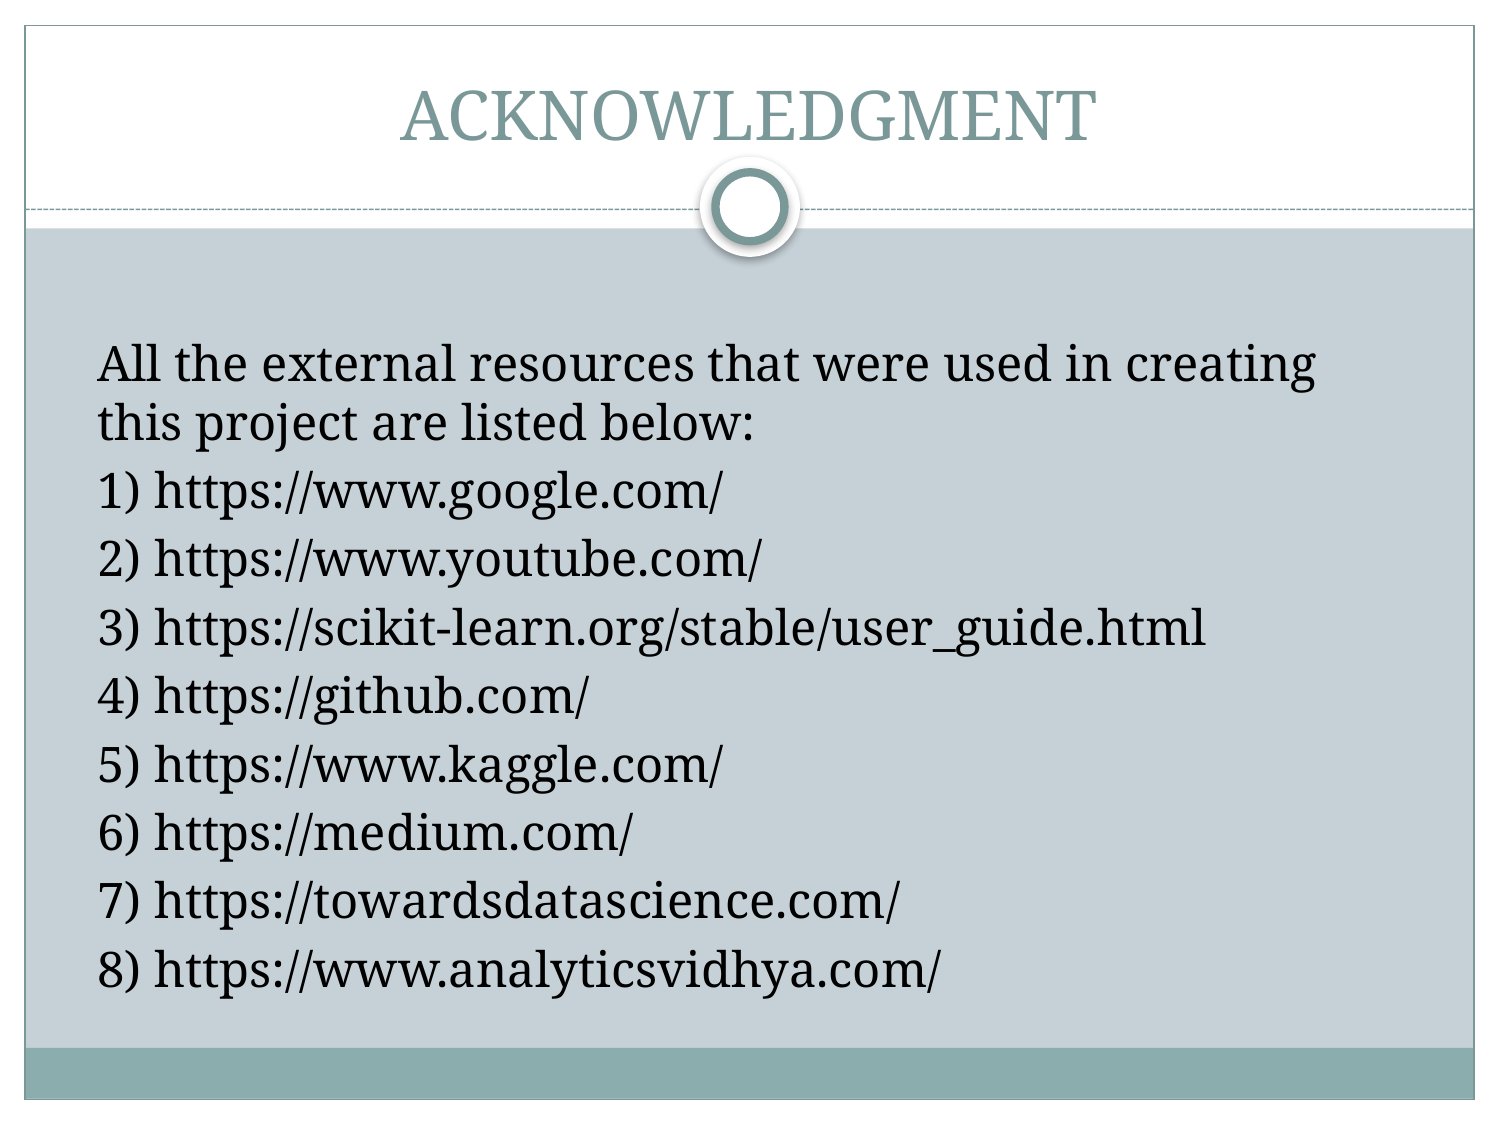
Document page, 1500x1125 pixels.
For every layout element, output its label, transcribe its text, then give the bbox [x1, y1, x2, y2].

title ACKNOWLEDGMENT [49, 37, 1450, 162]
list All the external resources that were used in creating this project are listed below: 1) https://www.google.com/ 2) https://www.youtube.com/ 3) https://scikit-learn.org/stable/user_guide.html 4) https://github.com/ 5) https://www.kaggle.com/ 6) https://medium.com/ 7) https://towardsdatascience.com/ 8) https://www.analyticsvidhya.com/ [75, 324, 1425, 1005]
